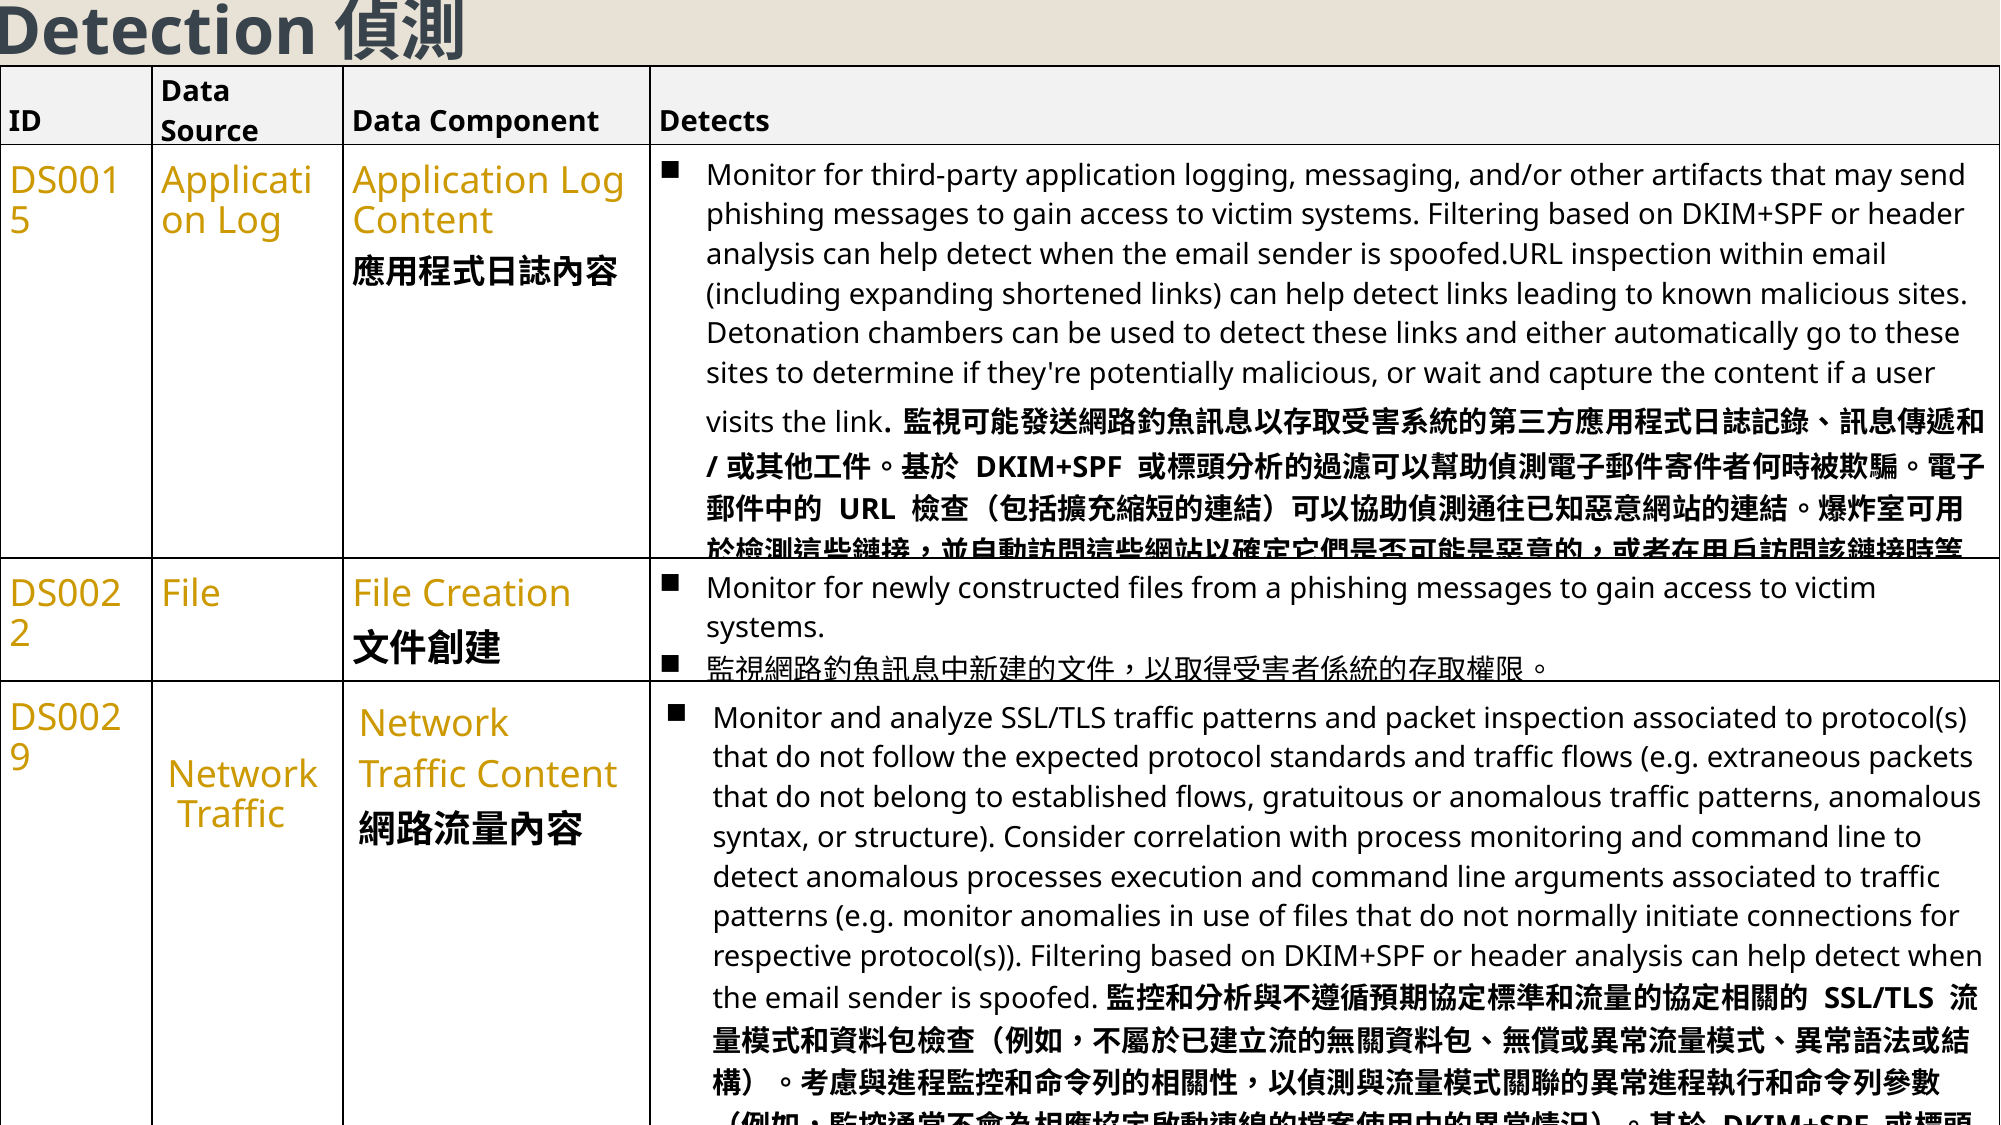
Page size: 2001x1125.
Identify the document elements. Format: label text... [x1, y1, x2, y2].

table_cell File [153, 559, 342, 680]
table_cell Network Traffic Content 網路流量內容 [344, 682, 649, 1125]
table_header Data Source [153, 67, 342, 144]
slide_number 19 [1855, 1028, 1961, 1089]
table_header Data Component [344, 67, 649, 144]
table_cell DS0015 [1, 145, 151, 557]
table_cell Monitor for third-party application logging, messaging, and/or other artifacts that may send phishing messages to gain access to victim systems. Filtering based on DKIM+SPF or header analysis can help detect when the email sender is spoofed.URL inspection within email (including expanding shortened links) can help detect links leading to known malicious sites. Detonation chambers can be used to detect these links and either automatically go to these sites to determine if they're potentially malicious, or wait and capture the content if a user visits the link.監視可能發送網路釣魚訊息以存取受害系統的第三方應用程式日誌記錄、訊息傳遞和/或其他工件。基於 DKIM+SPF 或標頭分析的過濾可以幫助偵測電子郵件寄件者何時被欺騙。電子郵件中的 URL 檢查（包括擴充縮短的連結）可以協助偵測通往已知惡意網站的連結。爆炸室可用於檢測這些鏈接，並自動訪問這些網站以確定它們是否可能是惡意的，或者在用戶訪問該鏈接時等待並捕獲內容。 [651, 145, 1999, 557]
table_cell Application Log [153, 145, 342, 557]
table_cell DS0029 [1, 682, 151, 1125]
table_cell File Creation 文件創建 [344, 559, 649, 680]
table_cell Application Log Content 應用程式日誌內容 [344, 145, 649, 557]
text_box Detection偵測 [0, 0, 483, 65]
table_cell Network Traffic [153, 682, 342, 1125]
table_cell DS0022 [1, 559, 151, 680]
table_header ID [1, 67, 151, 144]
table_header Detects [651, 67, 1999, 144]
table_cell Monitor and analyze SSL/TLS traffic patterns and packet inspection associated to protocol(s) that do not follow the expected protocol standards and traffic flows (e.g. extraneous packets that do not belong to established flows, gratuitous or anomalous traffic patterns, anomalous syntax, or structure). Consider correlation with process monitoring and command line to detect anomalous processes execution and command line arguments associated to traffic patterns (e.g. monitor anomalies in use of files that do not normally initiate connections for respective protocol(s)). Filtering based on DKIM+SPF or header analysis can help detect when the email sender is spoofed.監控和分析與不遵循預期協定標準和流量的協定相關的 SSL/TLS 流量模式和資料包檢查（例如，不屬於已建立流的無關資料包、無償或異常流量模式、異常語法或結構）。考慮與進程監控和命令列的相關性，以偵測與流量模式關聯的異常進程執行和命令列參數（例如，監控通常不會為相應協定啟動連線的檔案使用中的異常情況）。基於 DKIM+SPF 或標頭分析的過濾可以幫助偵測電子郵件寄件者何時被欺騙。 [651, 682, 1999, 1125]
table_cell Monitor for newly constructed files from a phishing messages to gain access to victim systems. 監視網路釣魚訊息中新建的文件，以取得受害者係統的存取權限。 [651, 559, 1999, 680]
